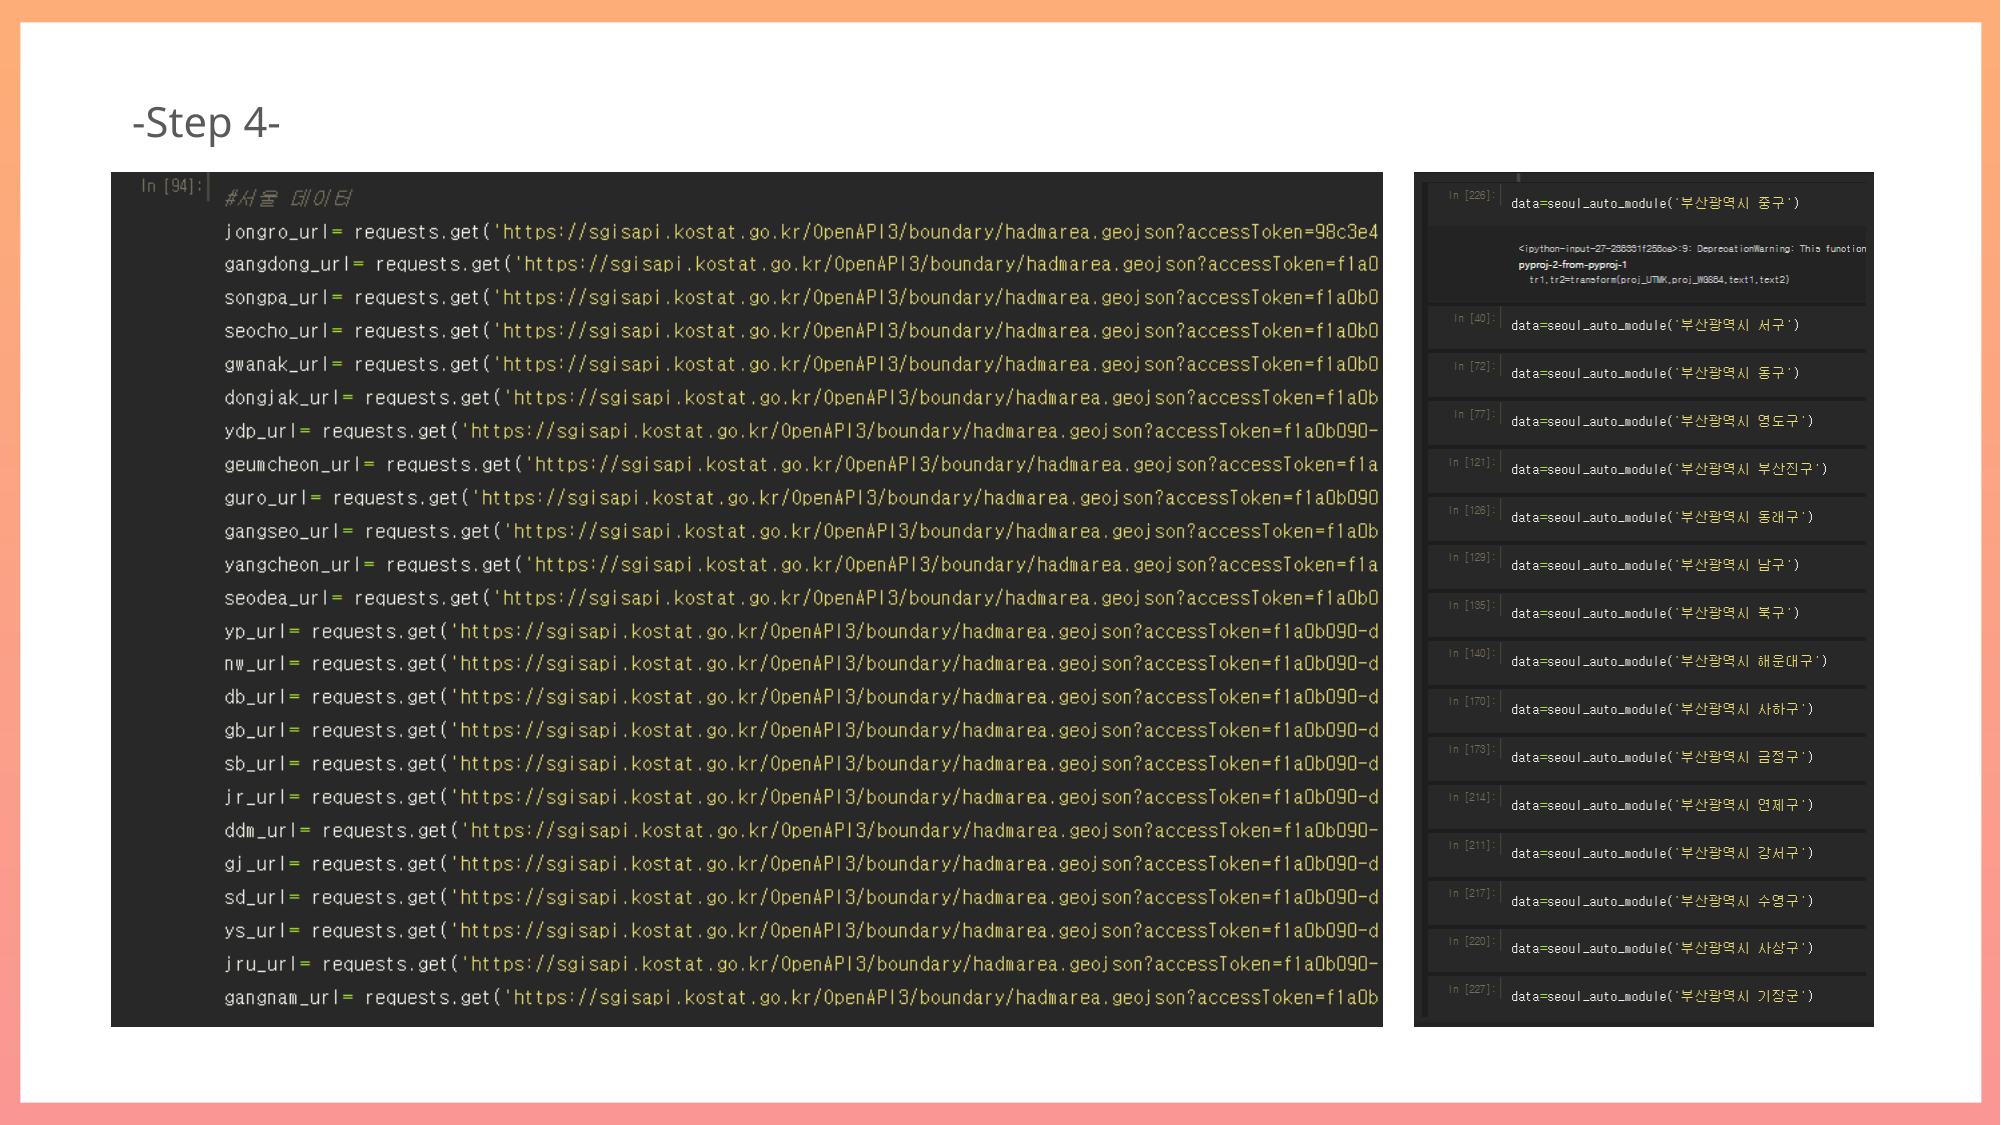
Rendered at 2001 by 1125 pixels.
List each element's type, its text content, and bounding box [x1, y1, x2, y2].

text_box -Step 4- [117, 88, 297, 154]
picture [111, 172, 1383, 1027]
picture [1414, 172, 1874, 1027]
